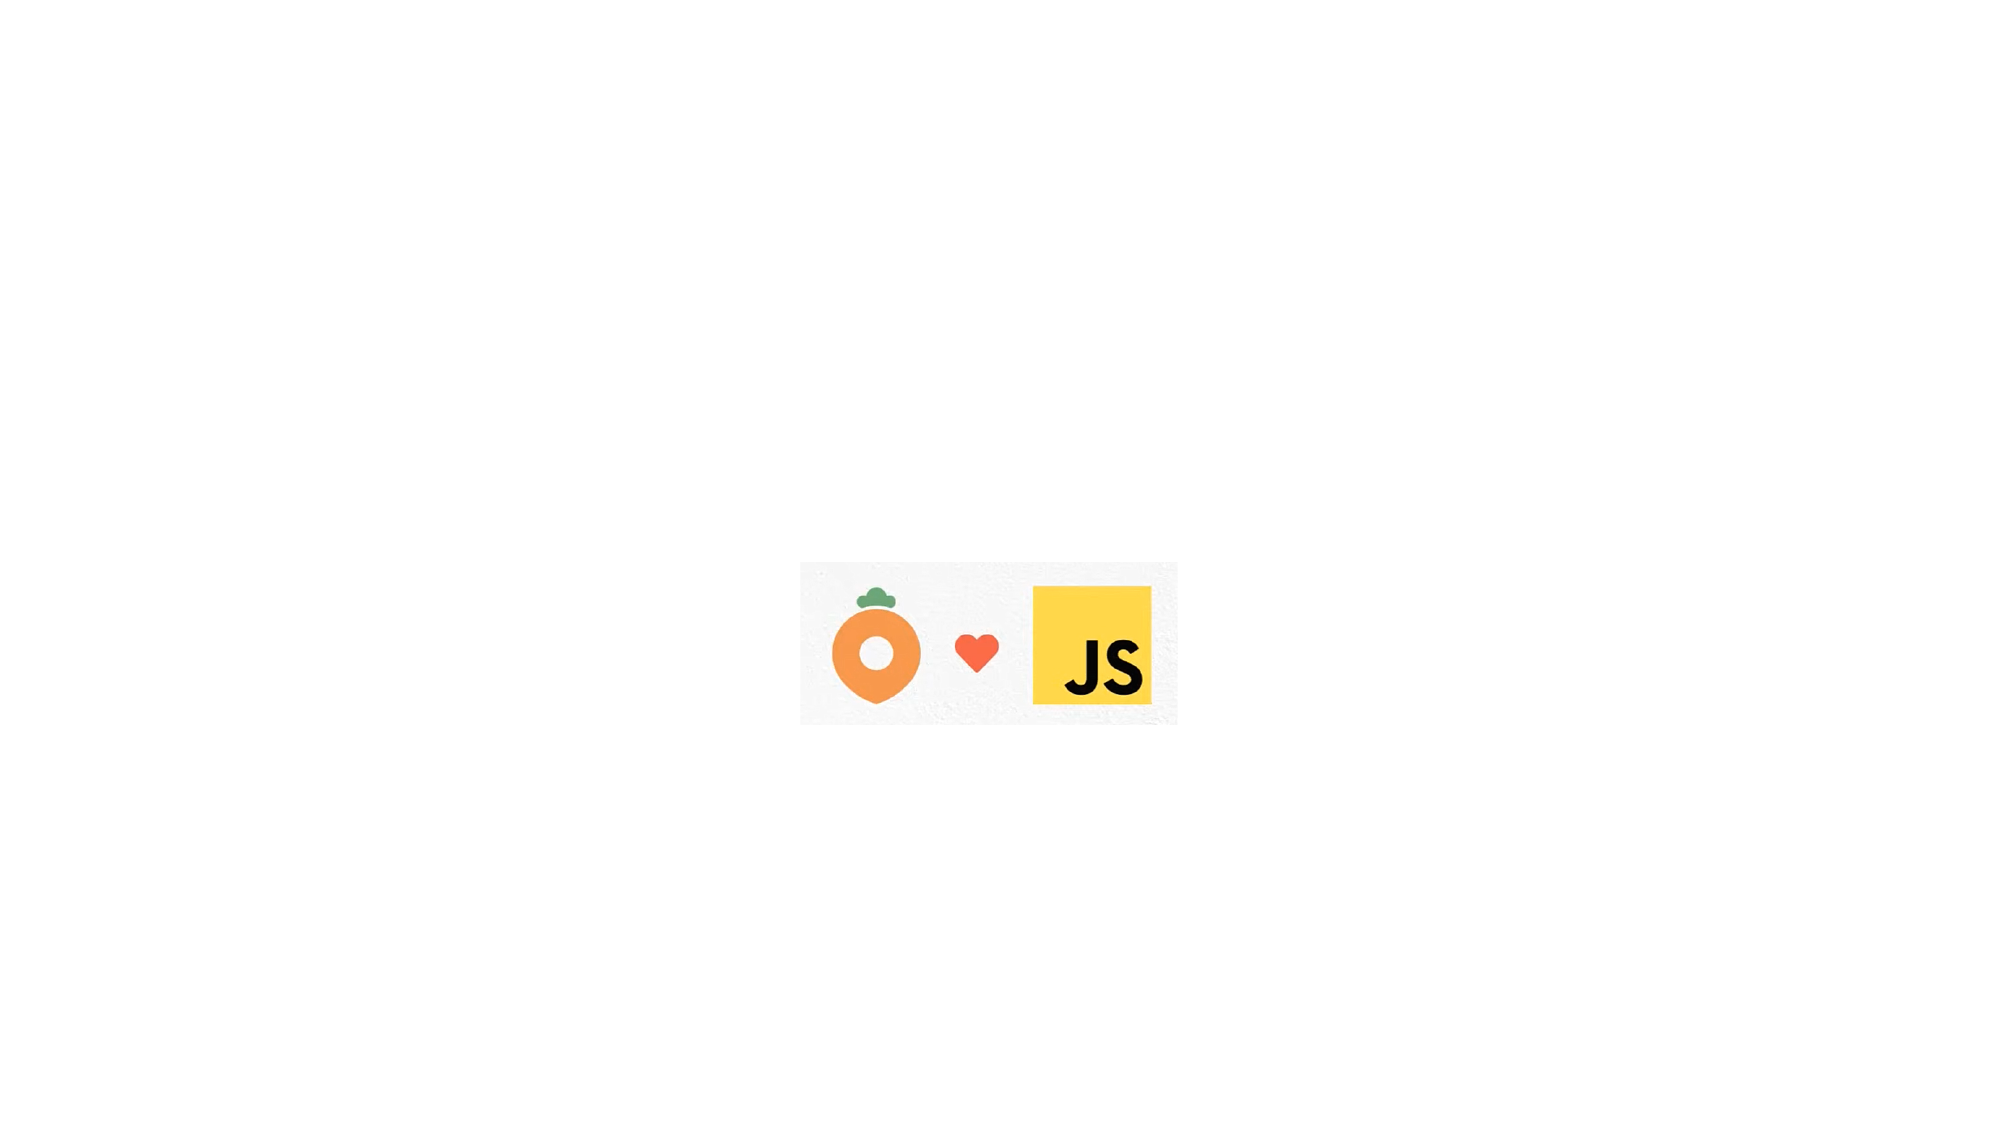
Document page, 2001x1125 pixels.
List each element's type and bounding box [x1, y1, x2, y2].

picture [800, 562, 1178, 725]
